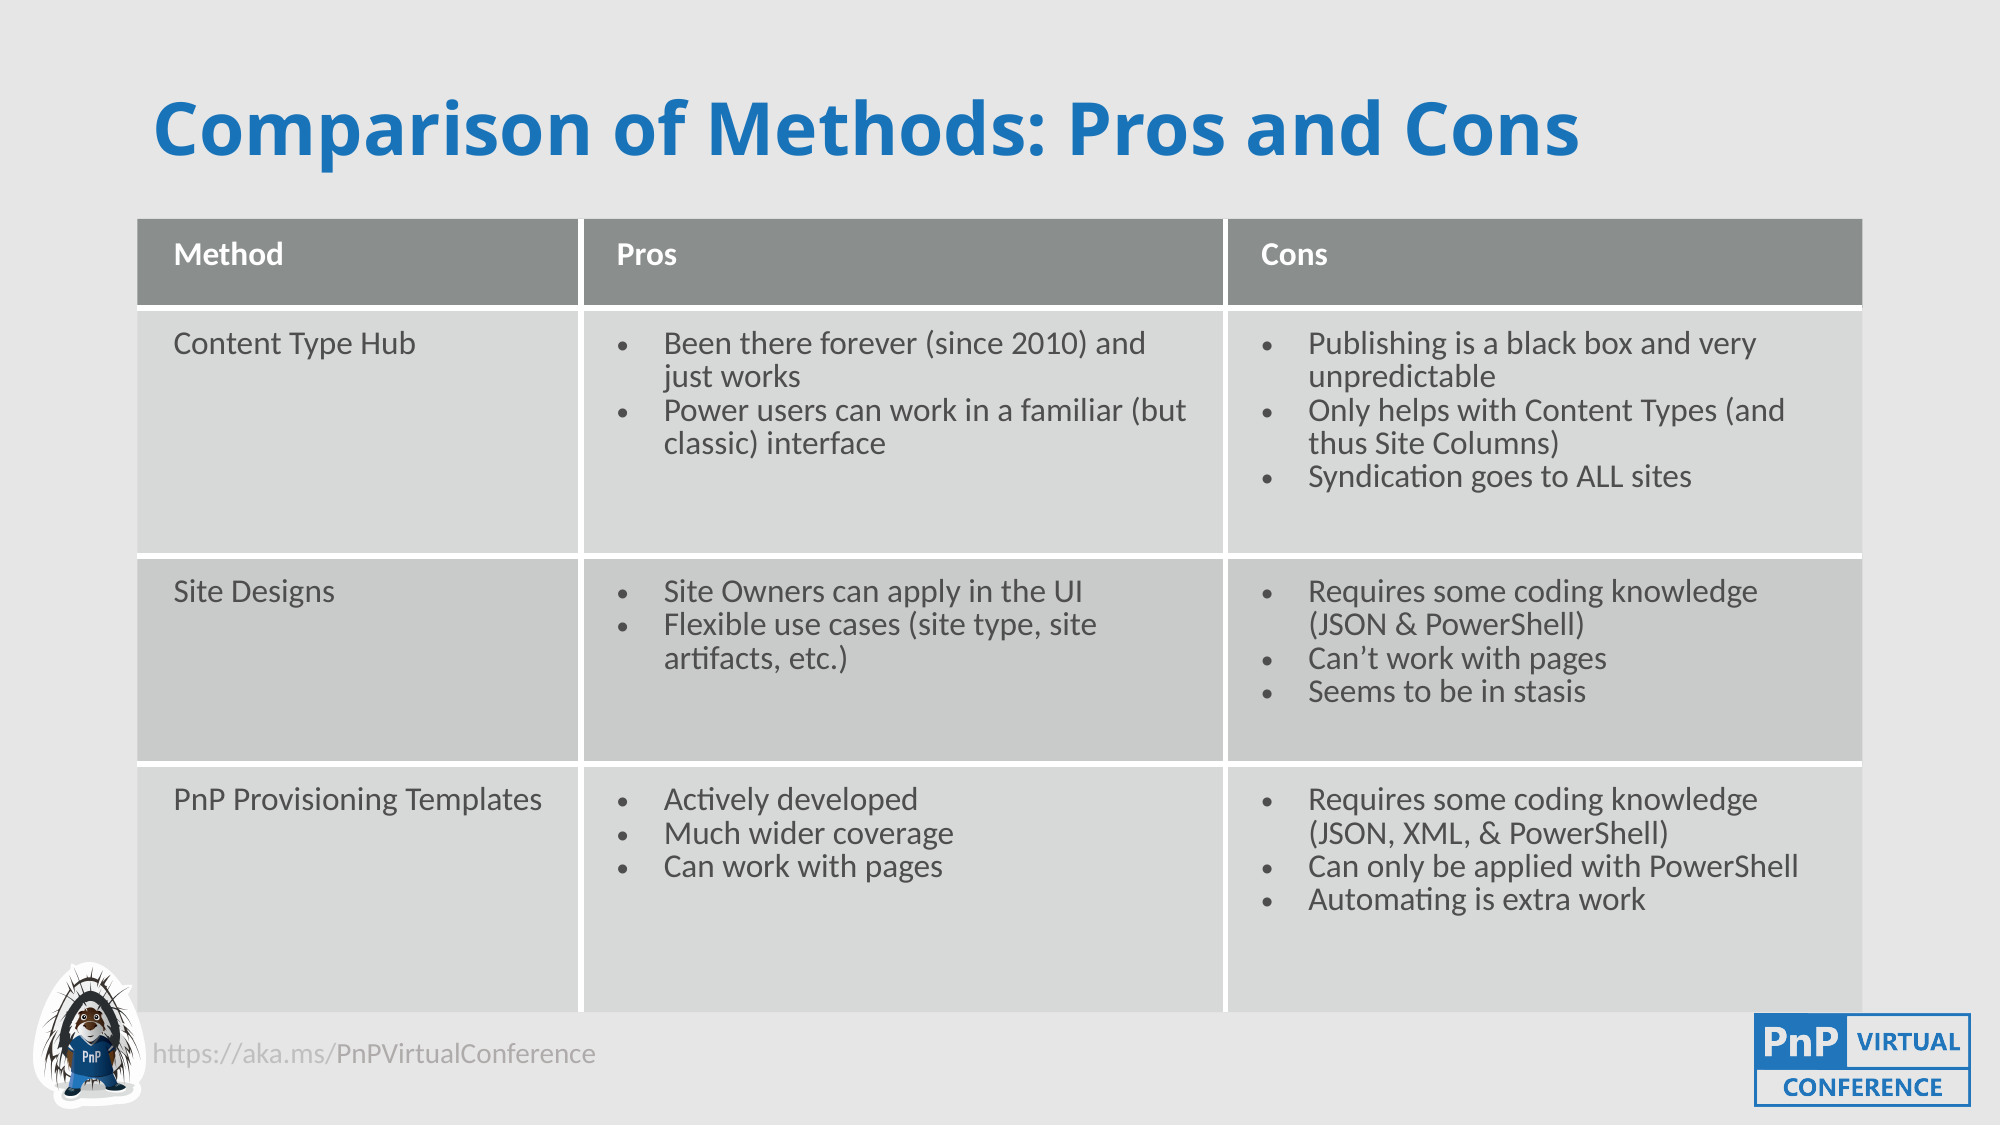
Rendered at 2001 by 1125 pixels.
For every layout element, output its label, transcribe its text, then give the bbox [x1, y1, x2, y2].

table_cell Been there forever (since 2010) and just works Power users can work in a familiar (but classic) interface [584, 311, 1223, 553]
picture [1754, 1013, 1971, 1107]
table_cell Actively developed Much wider coverage Can work with pages [584, 767, 1223, 1012]
table_header Cons [1228, 219, 1862, 305]
table_cell Site Designs [137, 559, 578, 761]
table_cell Requires some coding knowledge (JSON, XML, & PowerShell) Can only be applied with PowerShell Automating is extra work [1228, 767, 1862, 1012]
table_cell Requires some coding knowledge (JSON & PowerShell) Can’t work with pages Seems to be in stasis [1228, 559, 1862, 761]
picture [33, 962, 146, 1109]
table_cell Content Type Hub [137, 311, 578, 553]
table_header Method [137, 219, 578, 305]
table_cell Site Owners can apply in the UI Flexible use cases (site type, site artifacts, etc.) [584, 559, 1223, 761]
table_cell PnP Provisioning Templates [137, 767, 578, 1012]
table_cell Publishing is a black box and very unpredictable Only helps with Content Types (and thus Site Columns) Syndication goes to ALL sites [1228, 311, 1862, 553]
table_header Pros [584, 219, 1223, 305]
title Comparison of Methods: Pros and Cons [137, 59, 1863, 204]
